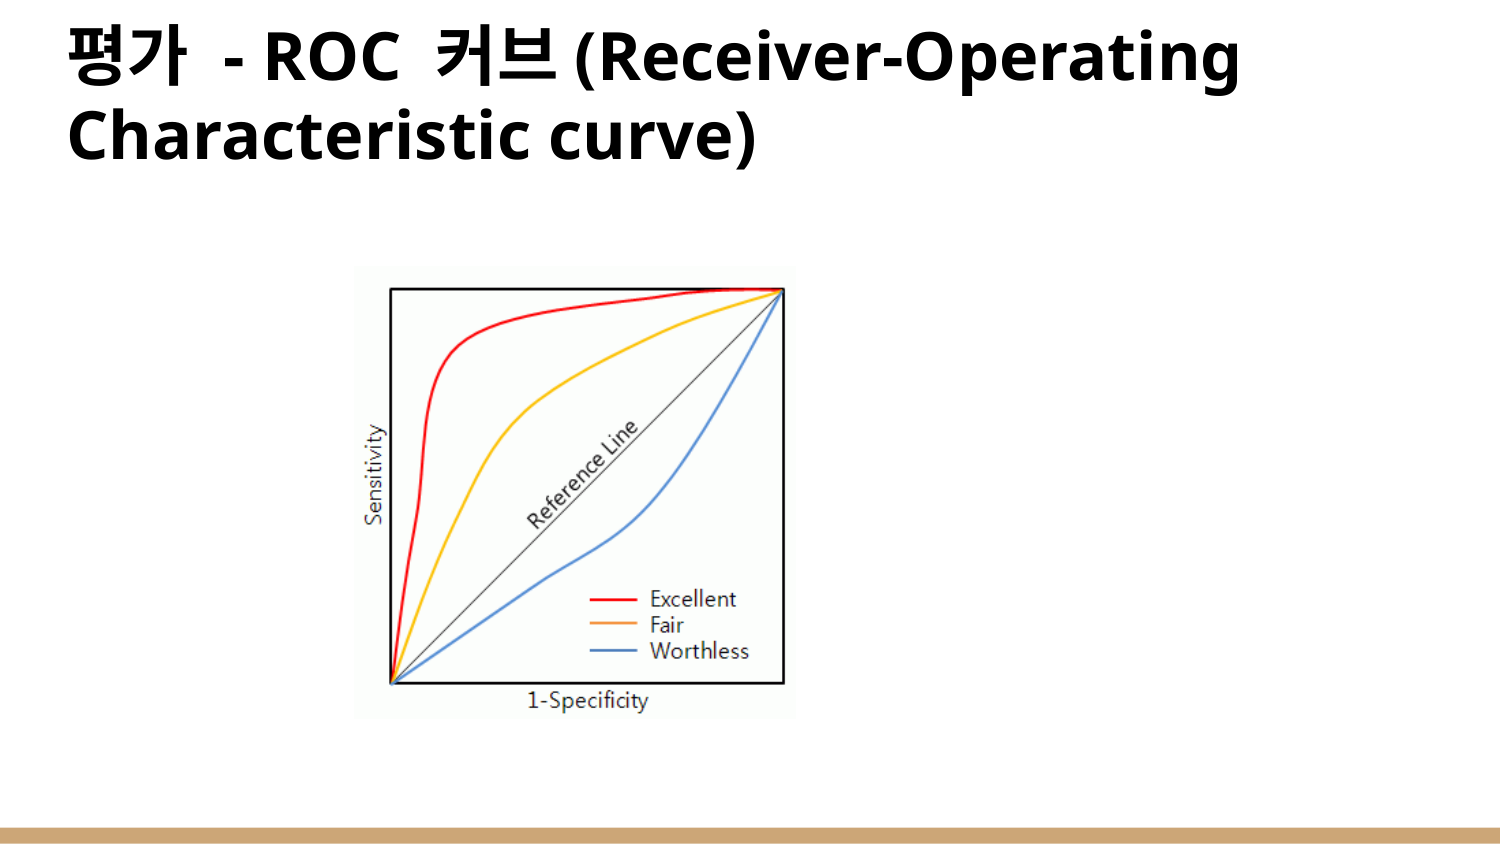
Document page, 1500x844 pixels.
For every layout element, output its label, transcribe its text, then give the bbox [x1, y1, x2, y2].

picture [353, 266, 796, 719]
title 평가 - ROC 커브(Receiver-Operating Characteristic curve) [51, 51, 1449, 189]
